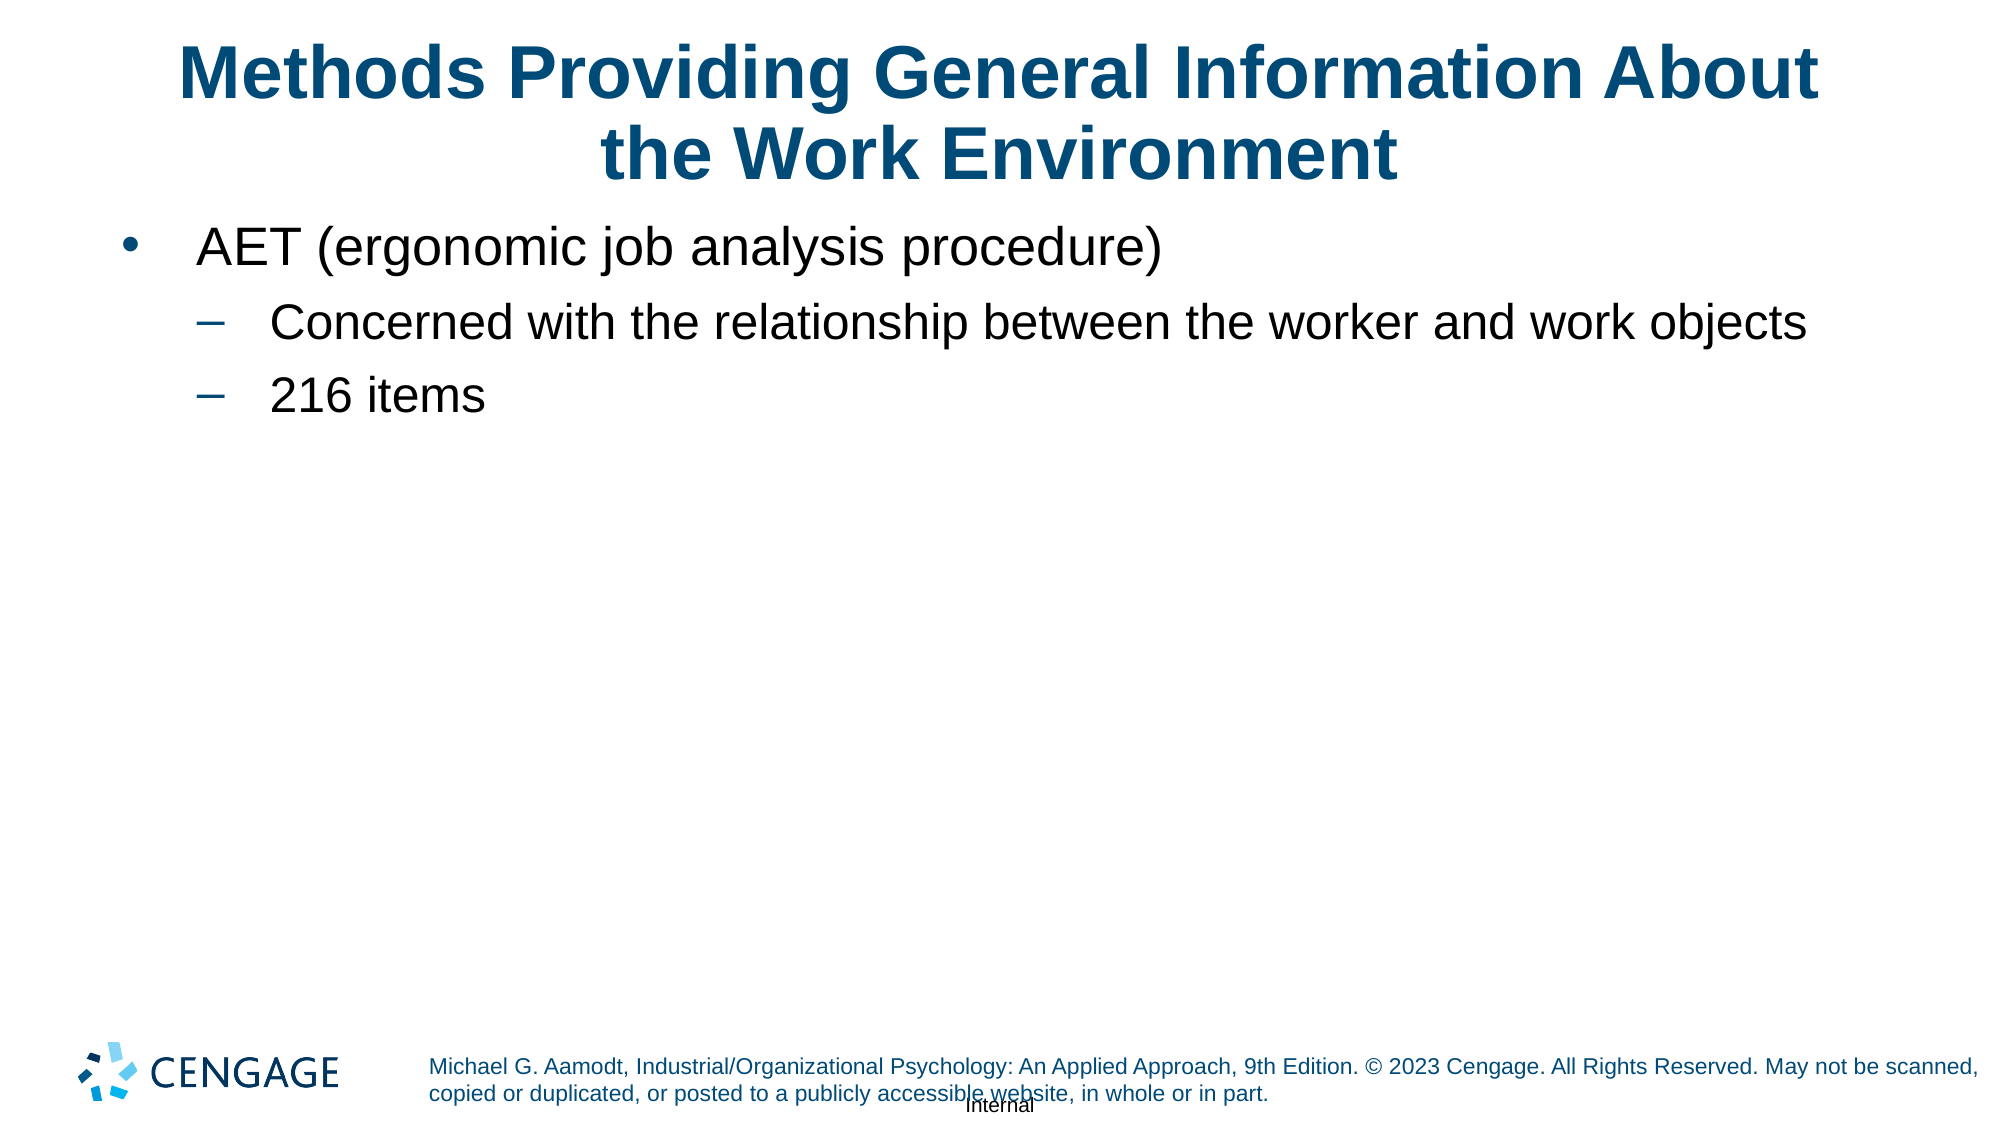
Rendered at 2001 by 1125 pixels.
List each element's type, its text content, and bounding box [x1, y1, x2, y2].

list AET (ergonomic job analysis procedure) Concerned with the relationship between the worker and work objects 216 items [121, 211, 1880, 1000]
title Methods Providing General Information About the Work Environment [137, 59, 1863, 171]
picture [78, 1042, 338, 1101]
